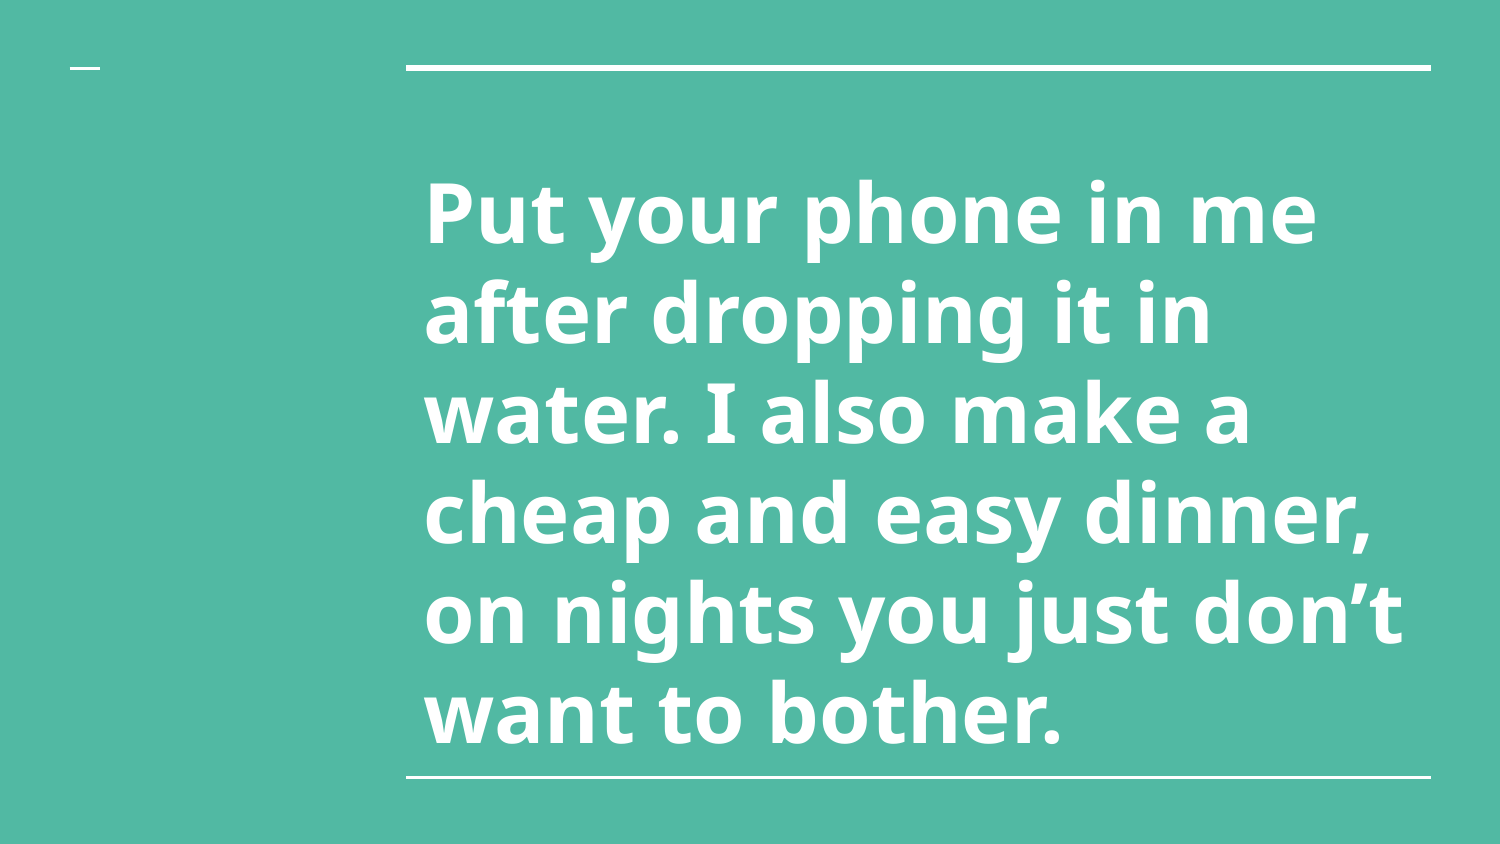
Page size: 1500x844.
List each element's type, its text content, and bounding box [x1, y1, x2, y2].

text_box Put your phone in me after dropping it in water. I also make a cheap and easy dinner, on nights you just don’t want to bother. [408, 144, 1434, 775]
